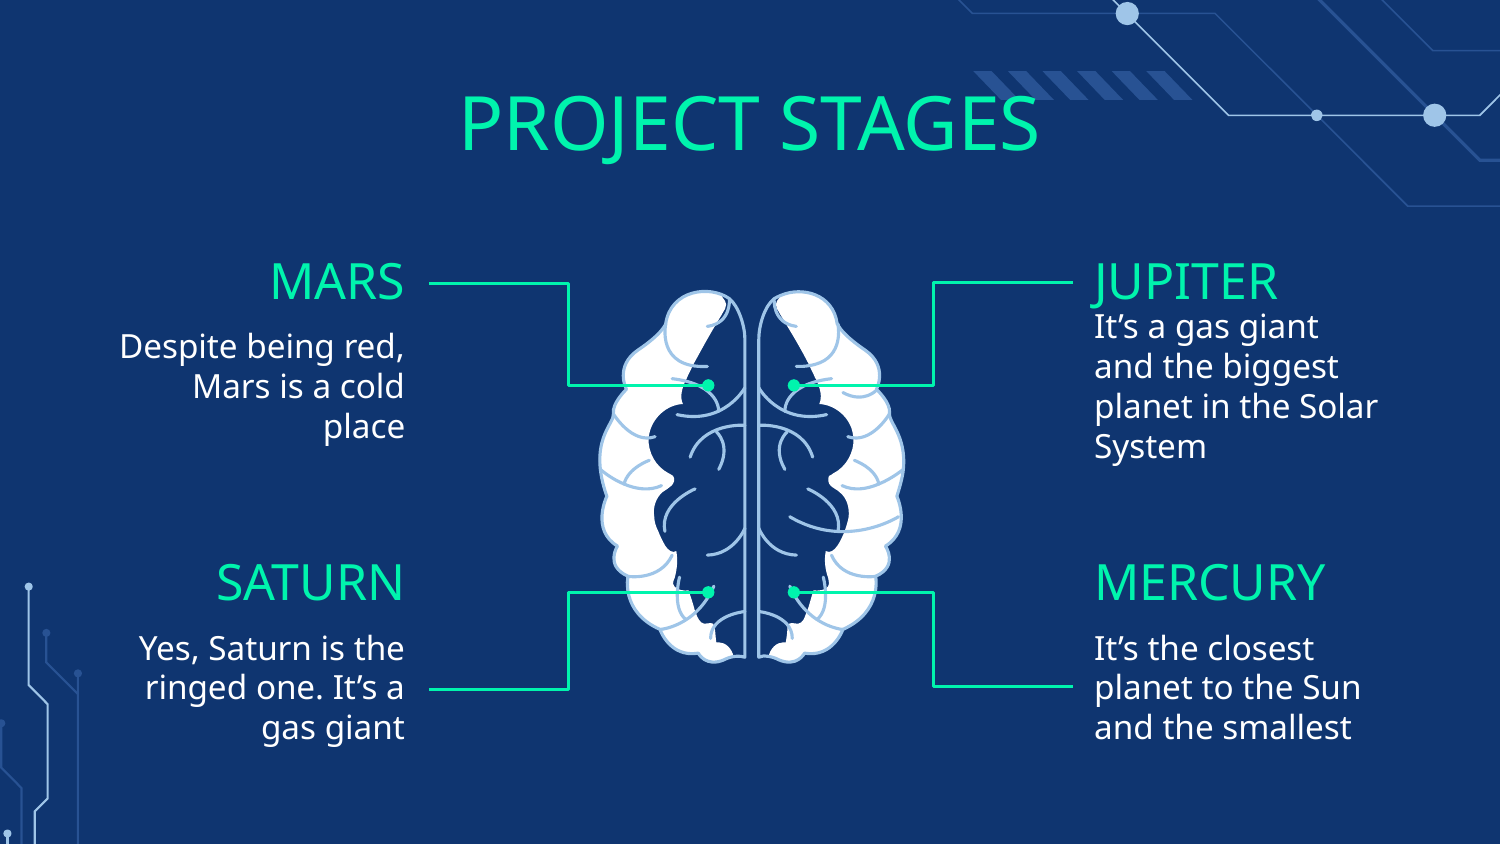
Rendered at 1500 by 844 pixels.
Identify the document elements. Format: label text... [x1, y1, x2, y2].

text_box Despite being red, Mars is a cold place [118, 332, 406, 439]
text_box MARS [118, 253, 406, 306]
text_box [428, 283, 709, 386]
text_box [793, 592, 1074, 688]
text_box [793, 281, 1074, 386]
text_box It’s a gas giant and the biggest planet in the Solar System [1094, 332, 1382, 439]
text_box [587, 284, 913, 669]
text_box MERCURY [1094, 554, 1382, 607]
text_box SATURN [118, 554, 406, 607]
text_box Yes, Saturn is the ringed one. It’s a gas giant [118, 633, 406, 740]
title PROJECT STAGES [118, 75, 1382, 156]
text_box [428, 592, 709, 691]
text_box JUPITER [1094, 253, 1382, 306]
text_box It’s the closest planet to the Sun and the smallest [1094, 633, 1382, 740]
